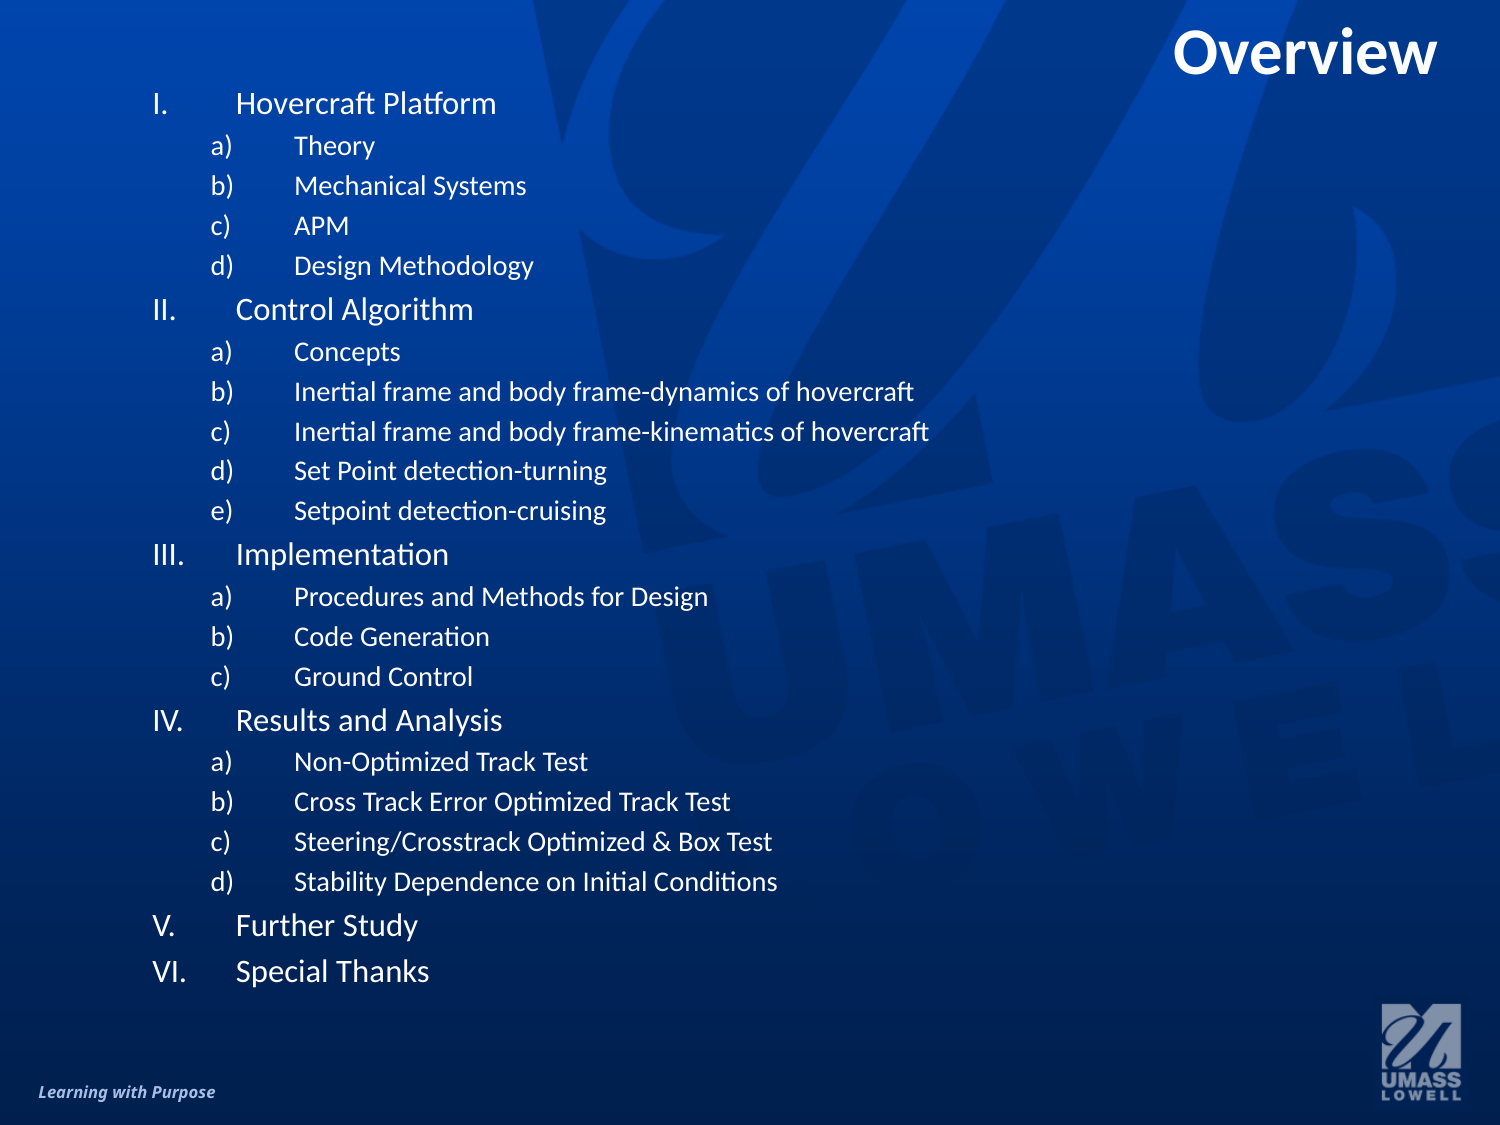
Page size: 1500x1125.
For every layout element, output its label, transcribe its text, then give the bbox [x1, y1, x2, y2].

list Hovercraft Platform Theory Mechanical Systems APM Design Methodology Control Algorithm Concepts Inertial frame and body frame-dynamics of hovercraft Inertial frame and body frame-kinematics of hovercraft Set Point detection-turning Setpoint detection-cruising Implementation Procedures and Methods for Design Code Generation Ground Control Results and Analysis Non-Optimized Track Test Cross Track Error Optimized Track Test Steering/Crosstrack Optimized & Box Test Stability Dependence on Initial Conditions Further Study Special Thanks [137, 75, 1488, 1013]
picture [0, 0, 1500, 1125]
title Overview [999, 0, 1500, 125]
